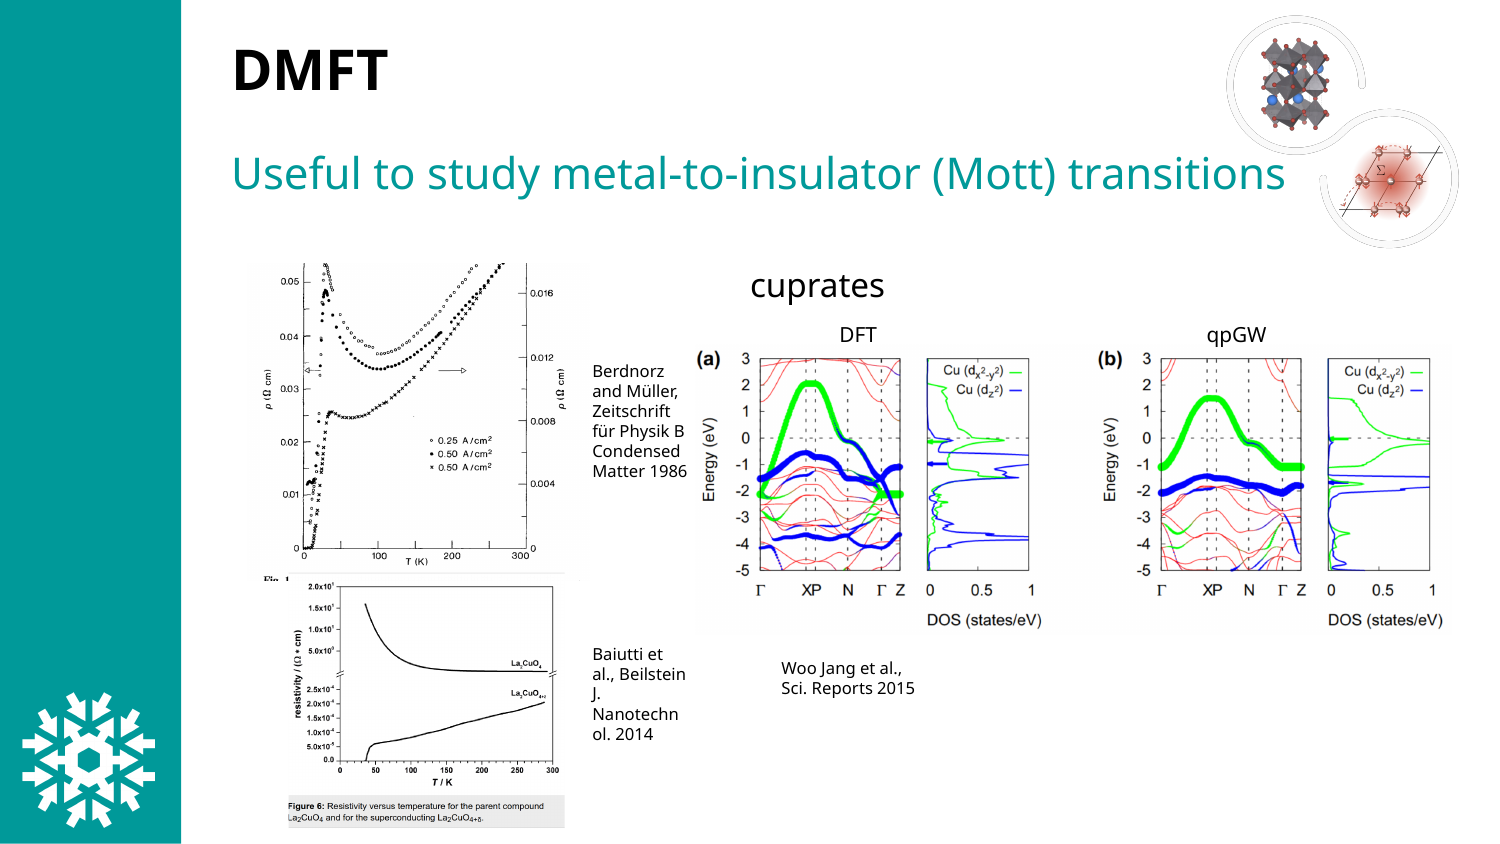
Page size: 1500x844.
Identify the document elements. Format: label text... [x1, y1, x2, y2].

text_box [695, 309, 1452, 714]
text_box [247, 262, 704, 581]
picture [1224, 14, 1461, 249]
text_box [288, 571, 704, 829]
title DMFT [219, 28, 1219, 120]
picture [22, 692, 155, 828]
list Useful to study metal-to-insulator (Mott) transitions [219, 140, 1460, 627]
